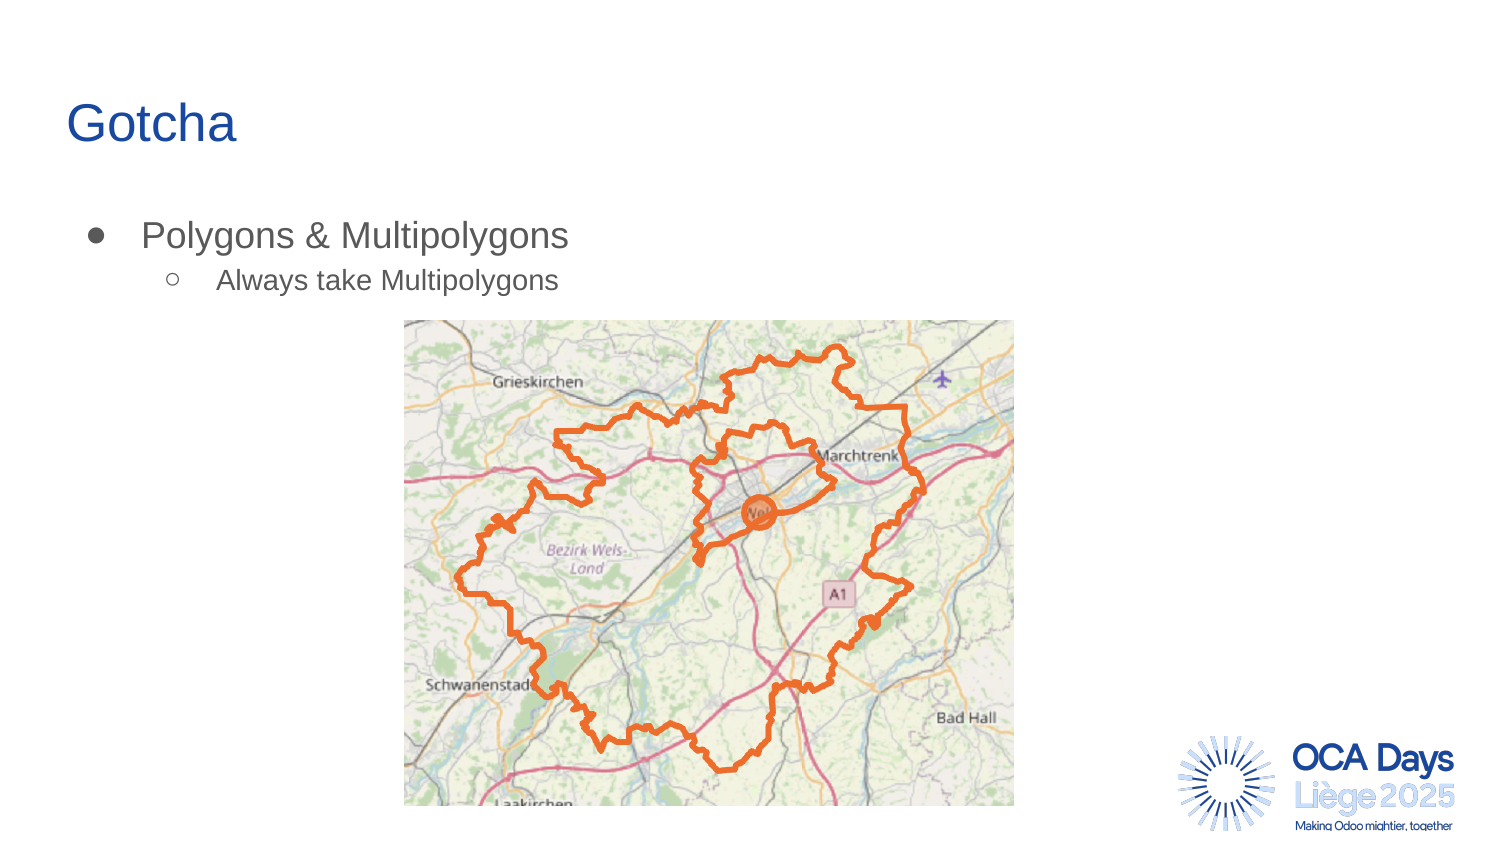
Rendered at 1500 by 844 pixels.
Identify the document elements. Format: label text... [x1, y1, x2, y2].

picture [1177, 736, 1455, 831]
picture [403, 320, 1014, 807]
list Polygons & Multipolygons Always take Multipolygons [51, 189, 1449, 750]
title Gotcha [51, 72, 1449, 167]
